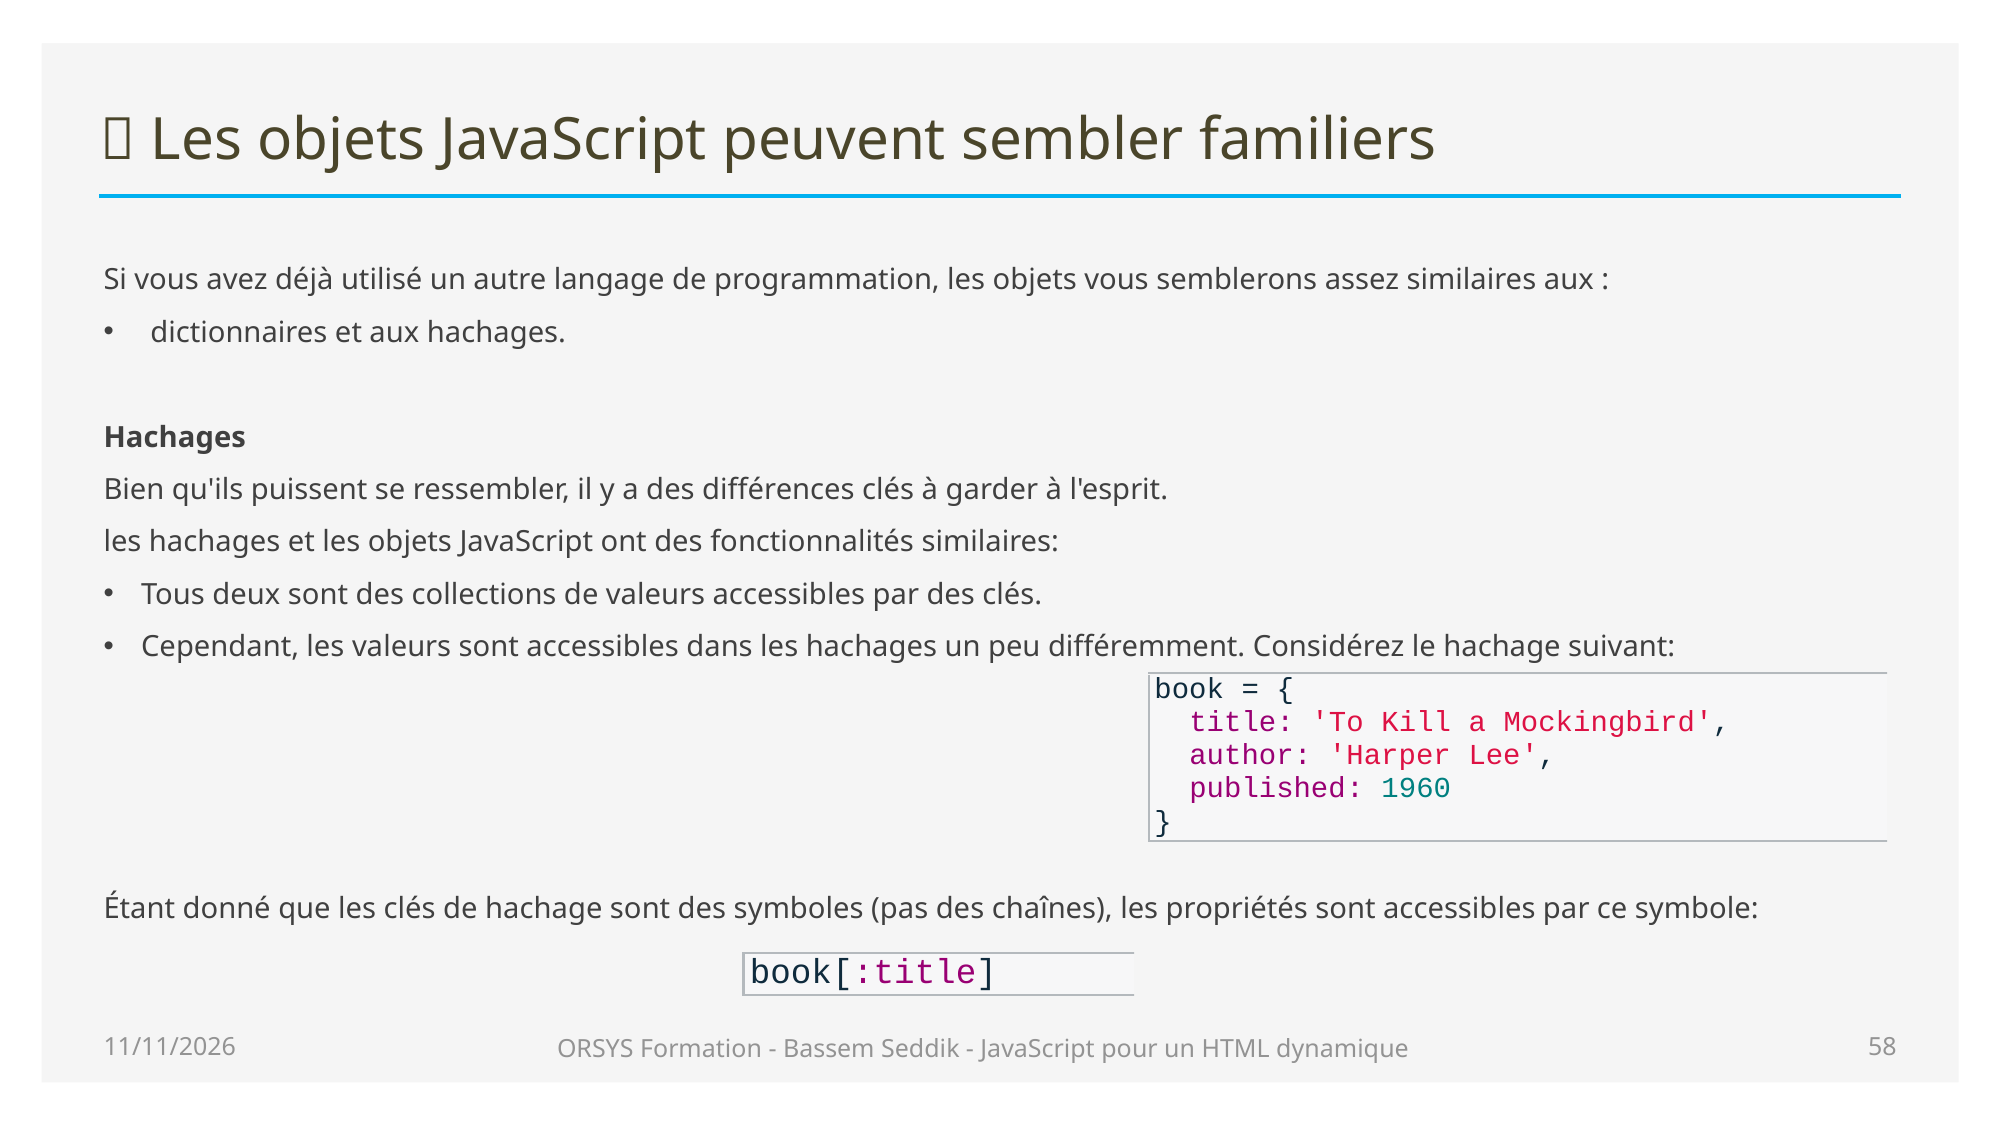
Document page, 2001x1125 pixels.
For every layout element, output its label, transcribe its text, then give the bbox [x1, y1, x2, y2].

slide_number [88, 1017, 340, 1078]
list Si vous avez déjà utilisé un autre langage de programmation, les objets vous semblerons assez similaires aux : dictionnaires et aux hachages. Hachages Bien qu'ils puissent se ressembler, il y a des différences clés à garder à l'esprit. les hachages et les objets JavaScript ont des fonctionnalités similaires: Tous deux sont des collections de valeurs accessibles par des clés. Cependant, les valeurs sont accessibles dans les hachages un peu différemment. Considérez le hachage suivant: Étant donné que les clés de hachage sont des symboles (pas des chaînes), les propriétés sont accessibles par ce symbole: [88, 235, 1888, 978]
picture [741, 951, 1135, 1010]
slide_number 58 [1626, 1017, 1912, 1078]
picture [1138, 663, 1888, 856]
footer ORSYS Formation - Bassem Seddik - JavaScript pour un HTML dynamique [340, 1017, 1626, 1078]
title 💡 Les objets JavaScript peuvent sembler familiers [85, 73, 1888, 179]
